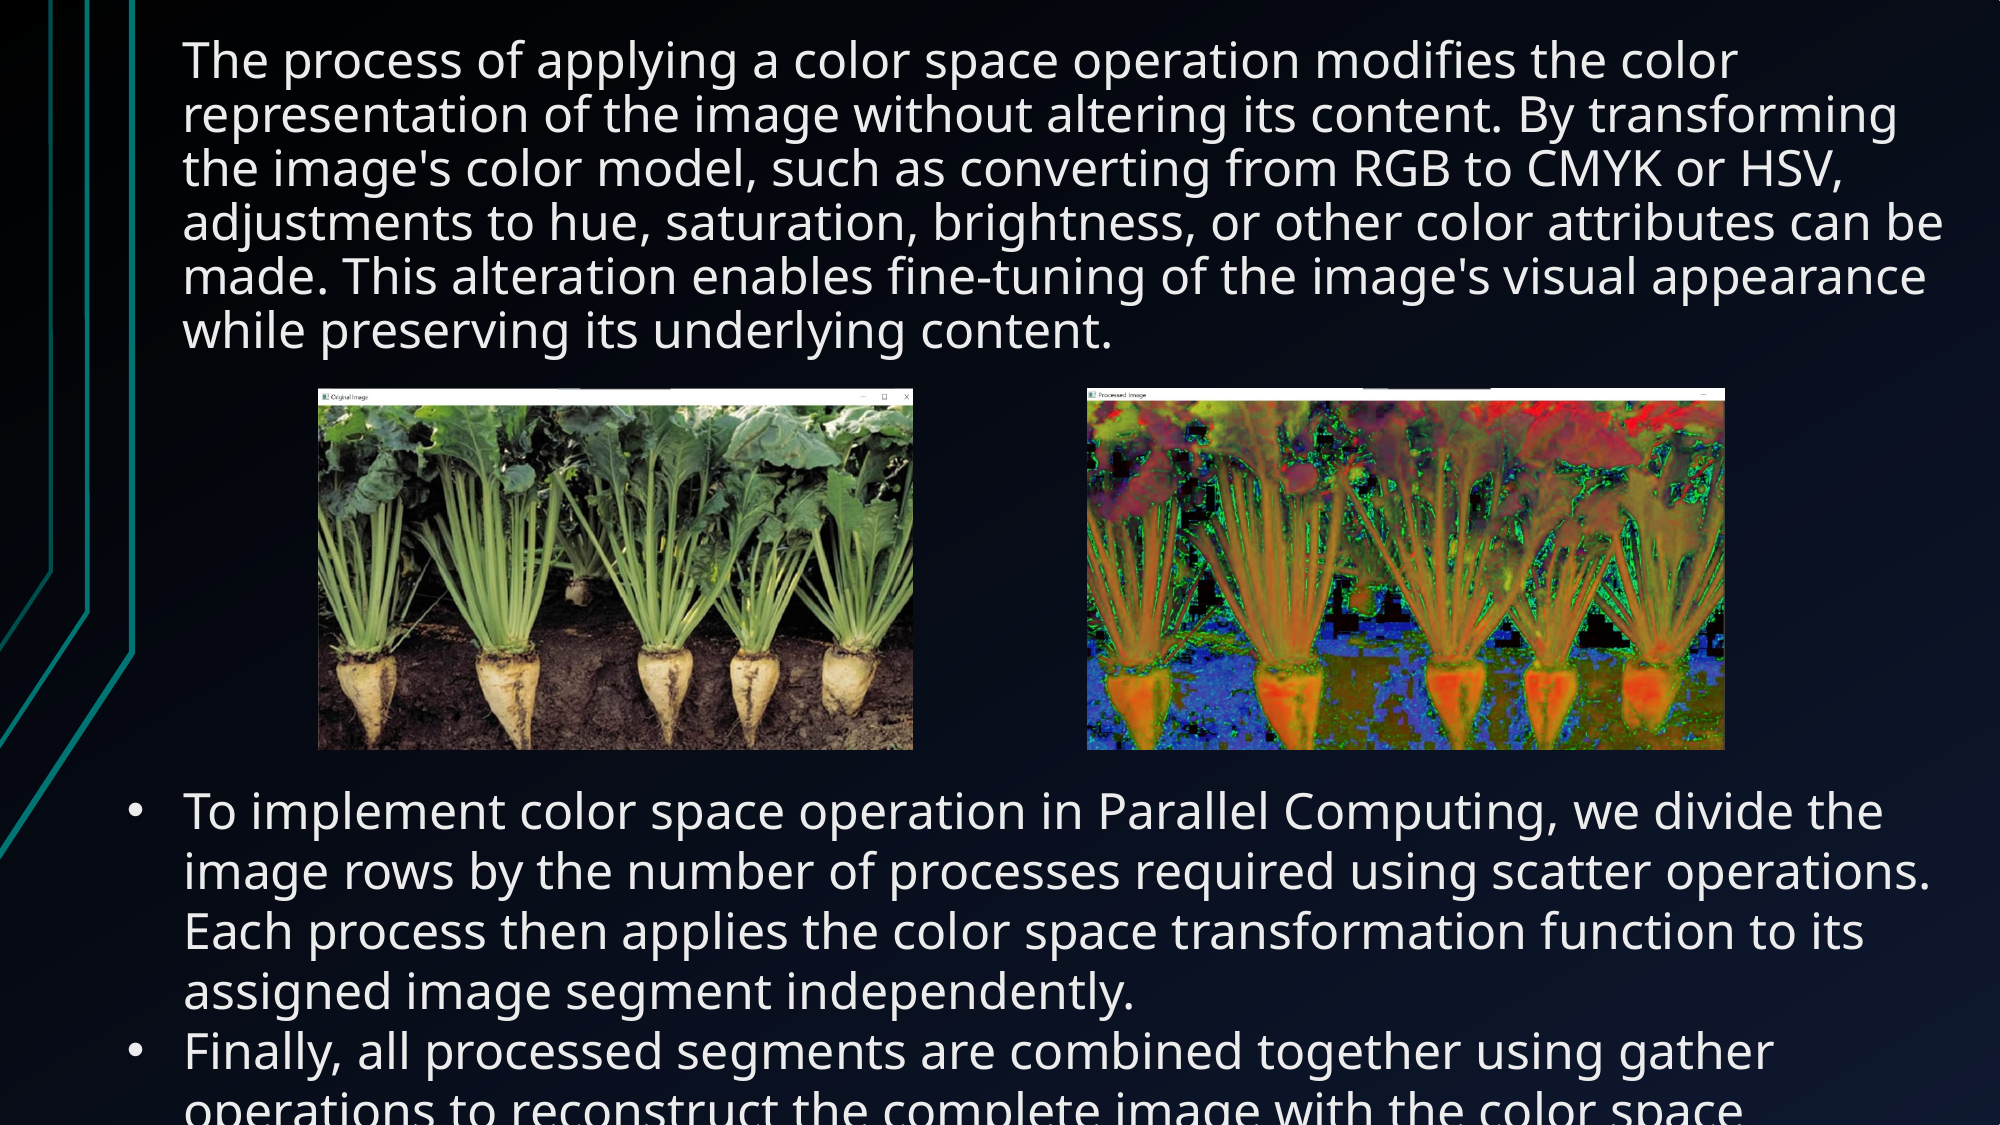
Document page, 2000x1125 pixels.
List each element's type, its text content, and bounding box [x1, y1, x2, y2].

picture [1086, 388, 1725, 751]
picture [318, 388, 913, 751]
text_box To implement color space operation in Parallel Computing, we divide the image rows by the number of processes required using scatter operations. Each process then applies the color space transformation function to its assigned image segment independently. Finally, all processed segments are combined together using gather operations to reconstruct the complete image with the color space transformation applied. [112, 771, 1975, 1125]
list The process of applying a color space operation modifies the color representation of the image without altering its content. By transforming the image's color model, such as converting from RGB to CMYK or HSV, adjustments to hue, saturation, brightness, or other color attributes can be made. This alteration enables fine-tuning of the image's visual appearance while preserving its underlying content. [162, 25, 1975, 342]
